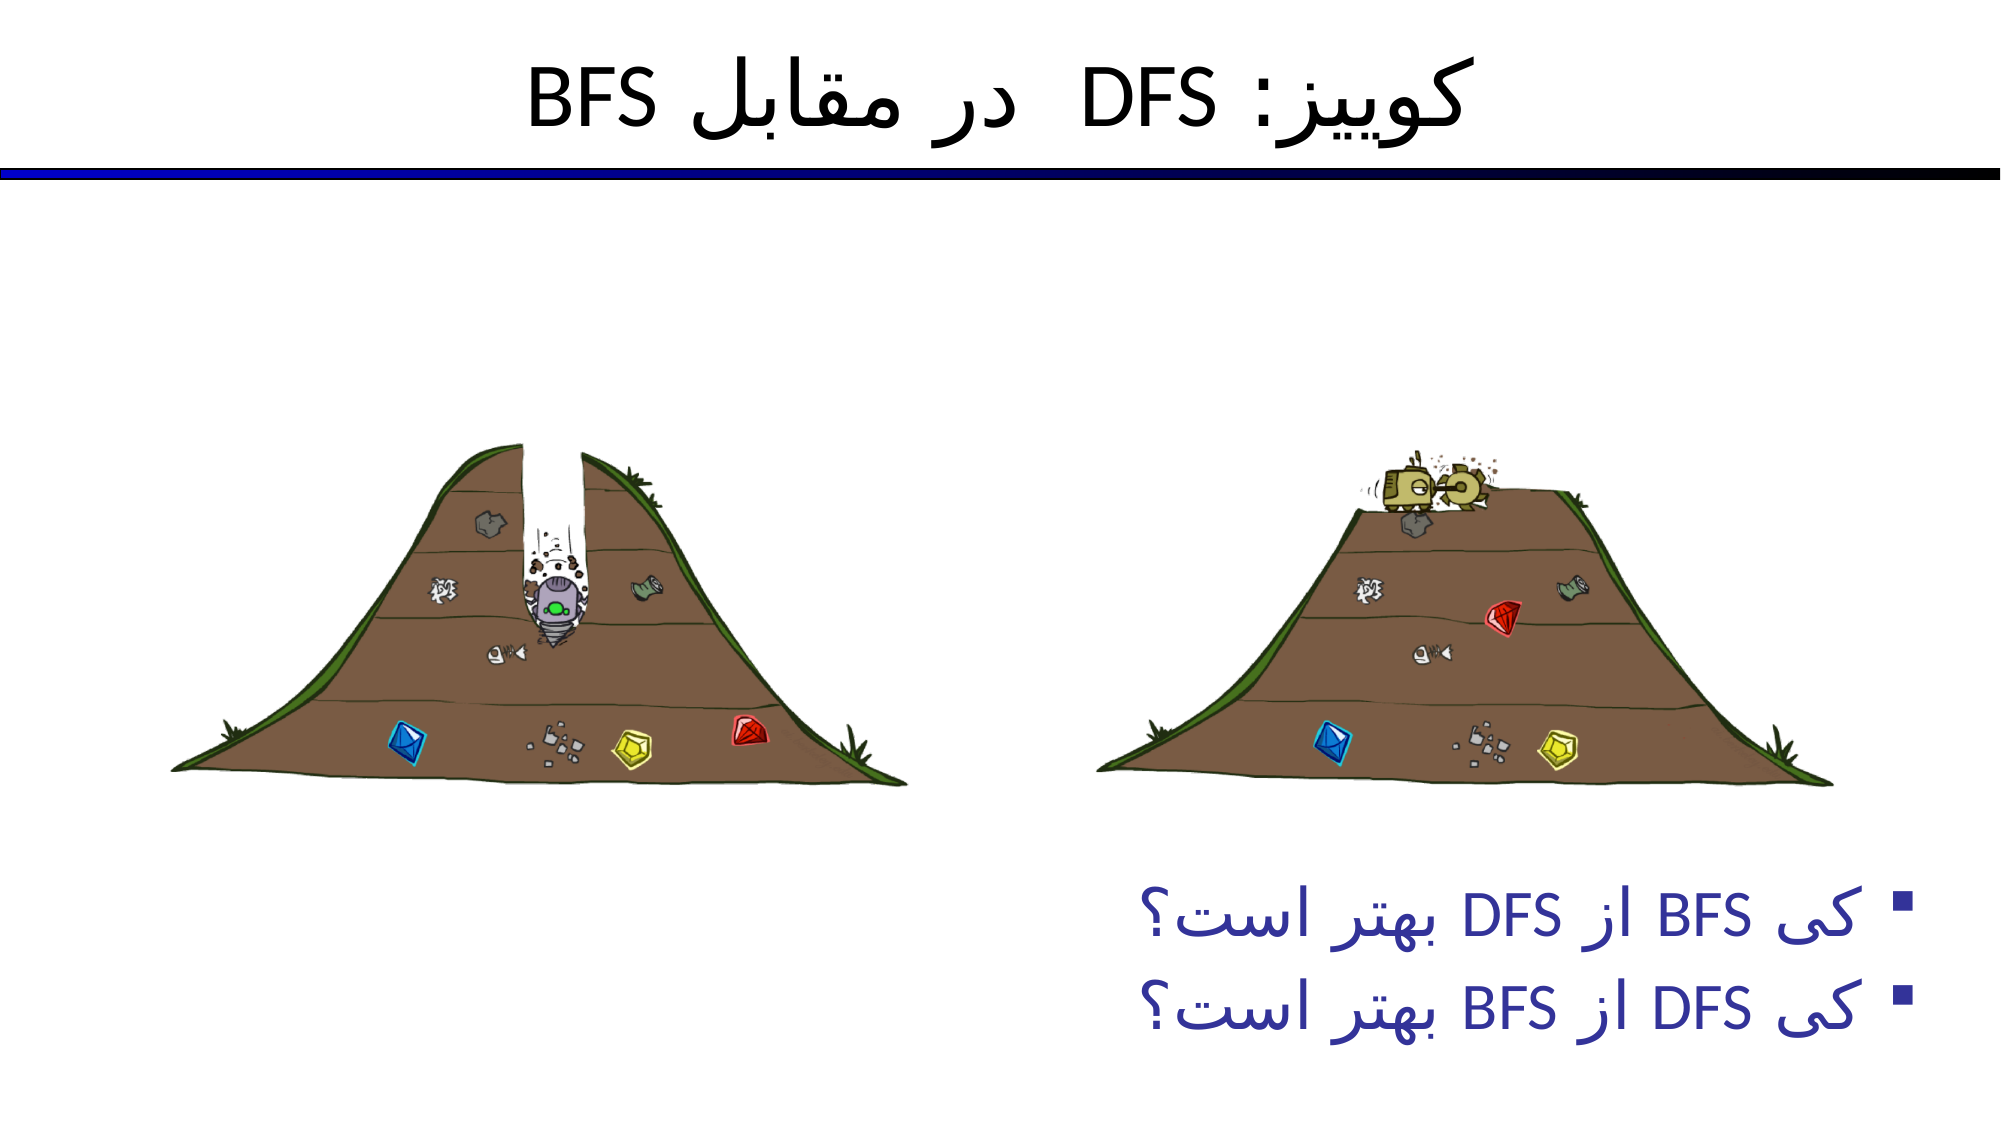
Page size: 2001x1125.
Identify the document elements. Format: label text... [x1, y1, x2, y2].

picture [1066, 265, 1842, 848]
title کوییز: DFS در مقابل BFS [0, 0, 2000, 184]
text_box کی BFS از DFS بهتر است؟ کی DFS از BFS بهتر است؟ [487, 862, 1934, 1050]
picture [141, 265, 917, 848]
